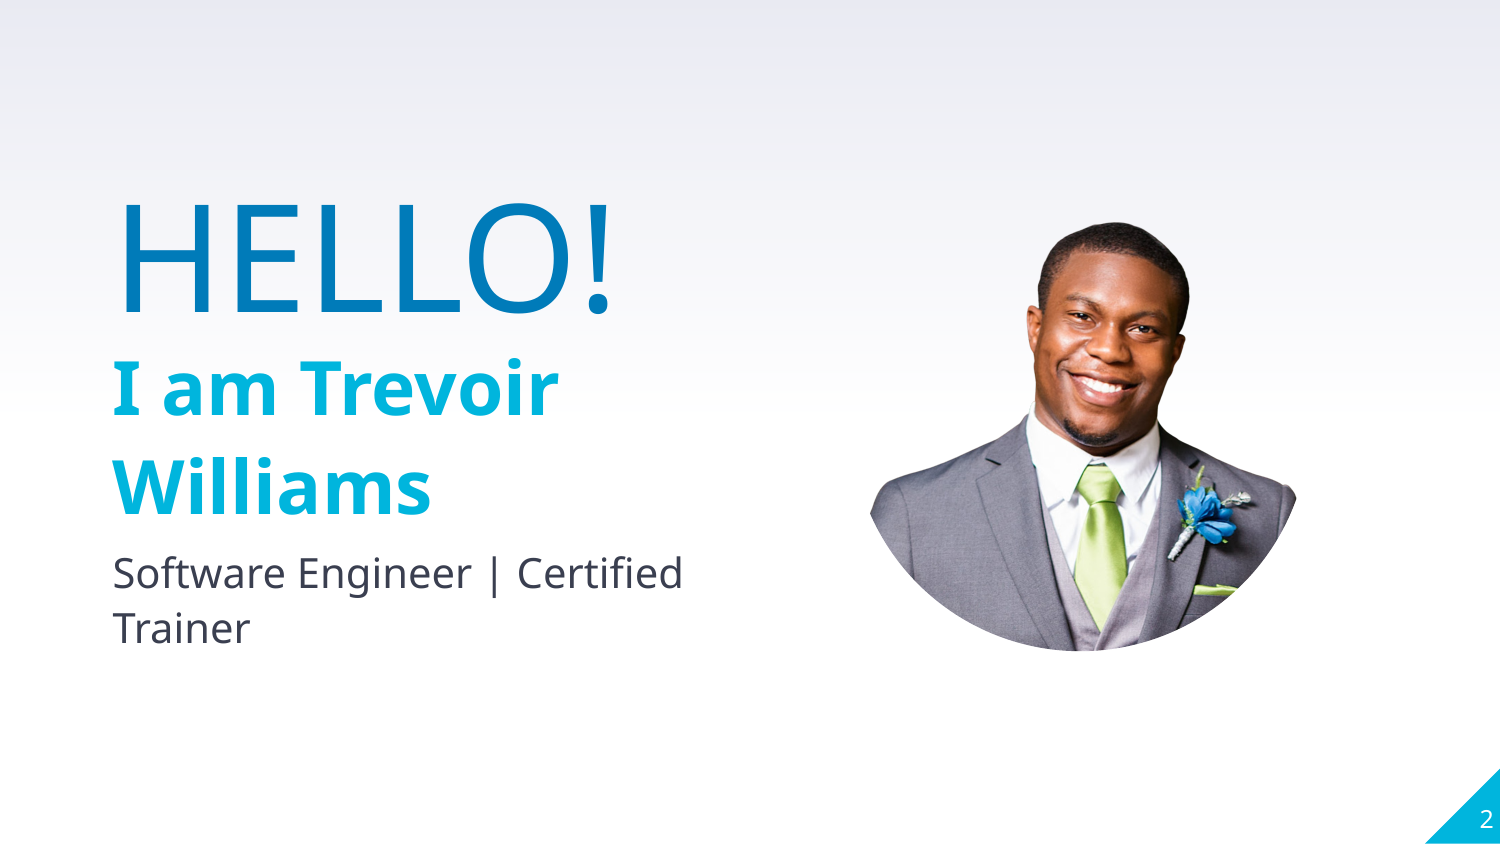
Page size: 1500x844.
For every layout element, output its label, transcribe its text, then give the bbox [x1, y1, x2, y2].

subtitle I am Trevoir Williams Software Engineer | Certified Trainer [112, 331, 826, 647]
slide_number 2 [1418, 760, 1494, 838]
picture [850, 192, 1310, 652]
title HELLO! [112, 197, 826, 331]
